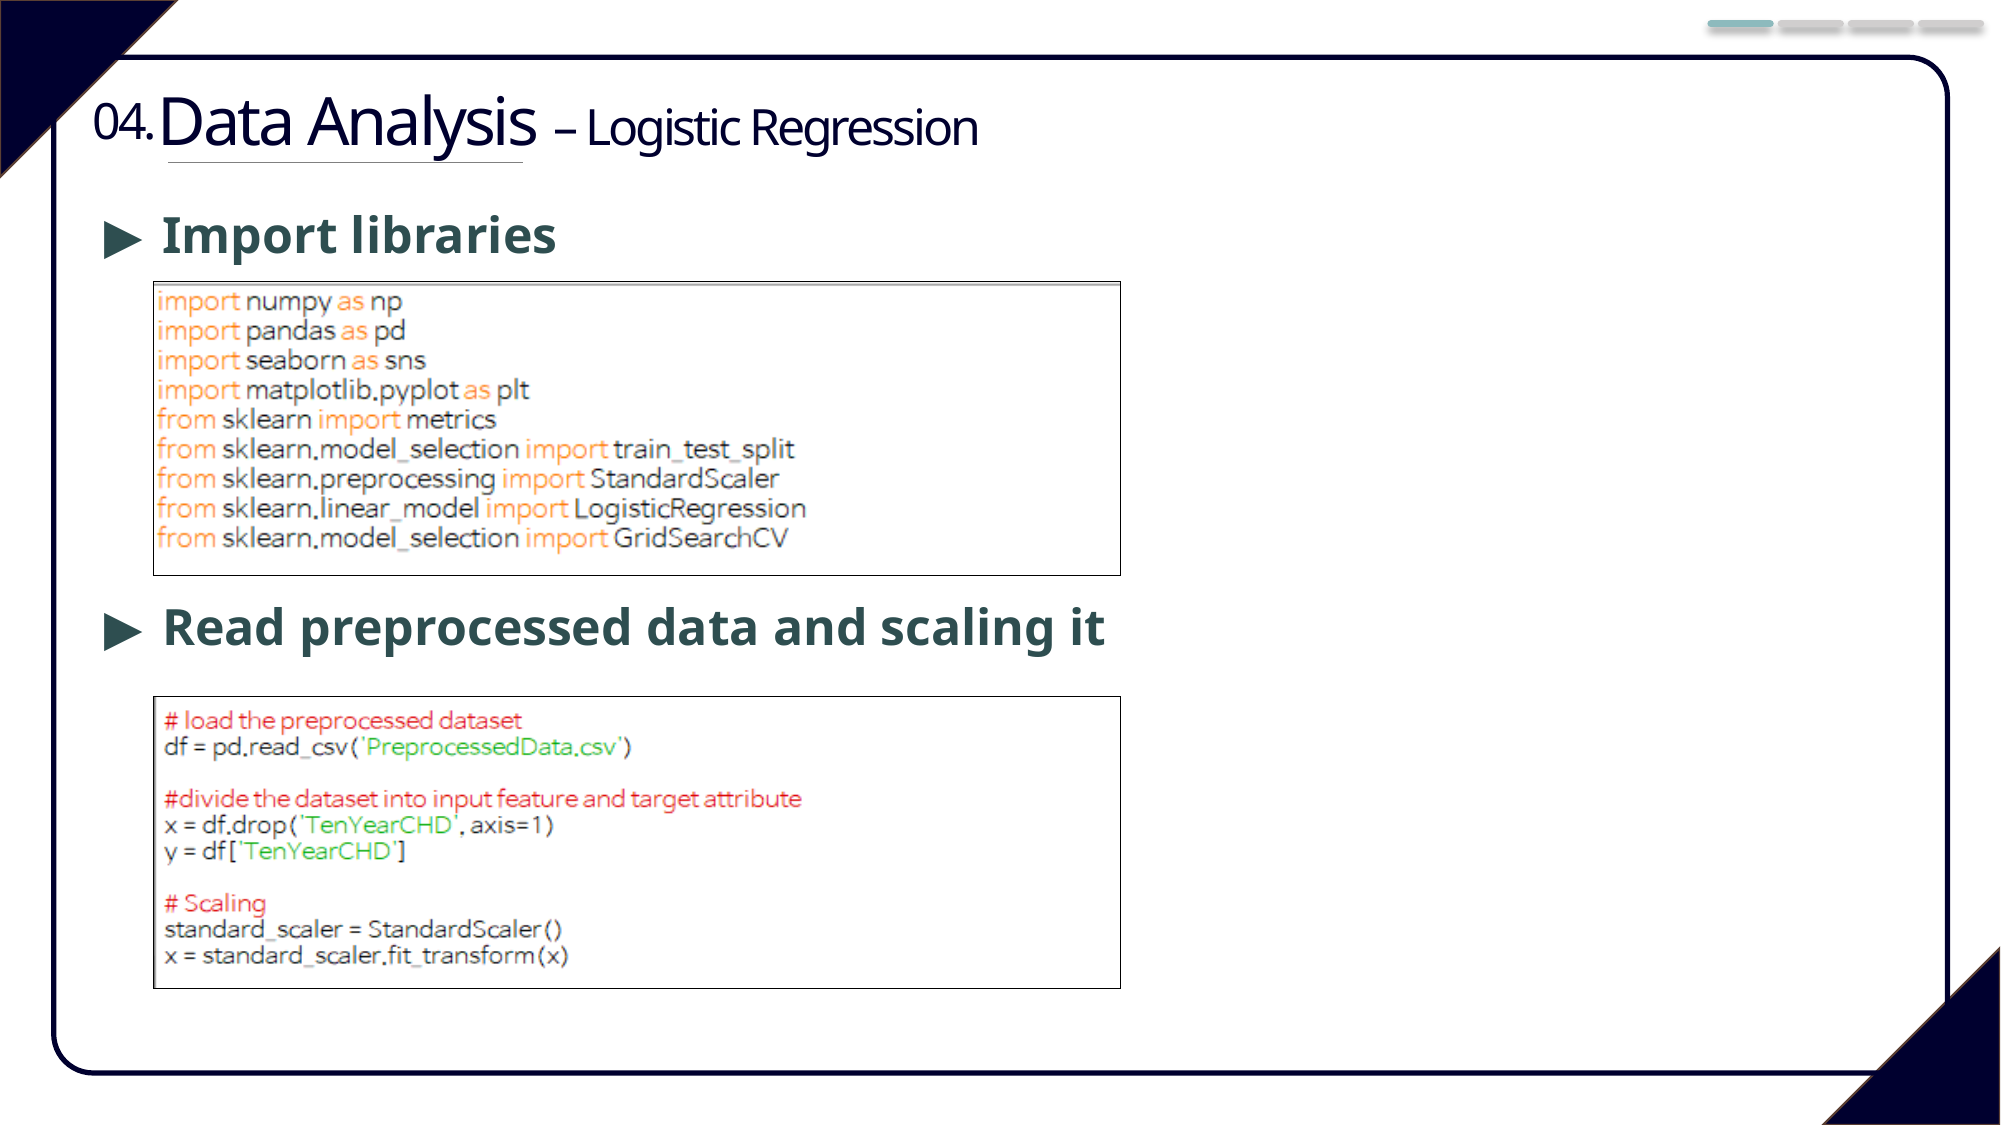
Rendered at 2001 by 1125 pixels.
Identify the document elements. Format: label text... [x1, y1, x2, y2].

text_box [52, 56, 1949, 1075]
picture [153, 696, 1121, 989]
text_box ▶ Read preprocessed data and scaling it [89, 587, 1390, 663]
picture [153, 281, 1121, 576]
text_box Data Analysis – Logistic Regression [143, 71, 996, 167]
text_box ▶ Import libraries [89, 195, 1057, 271]
